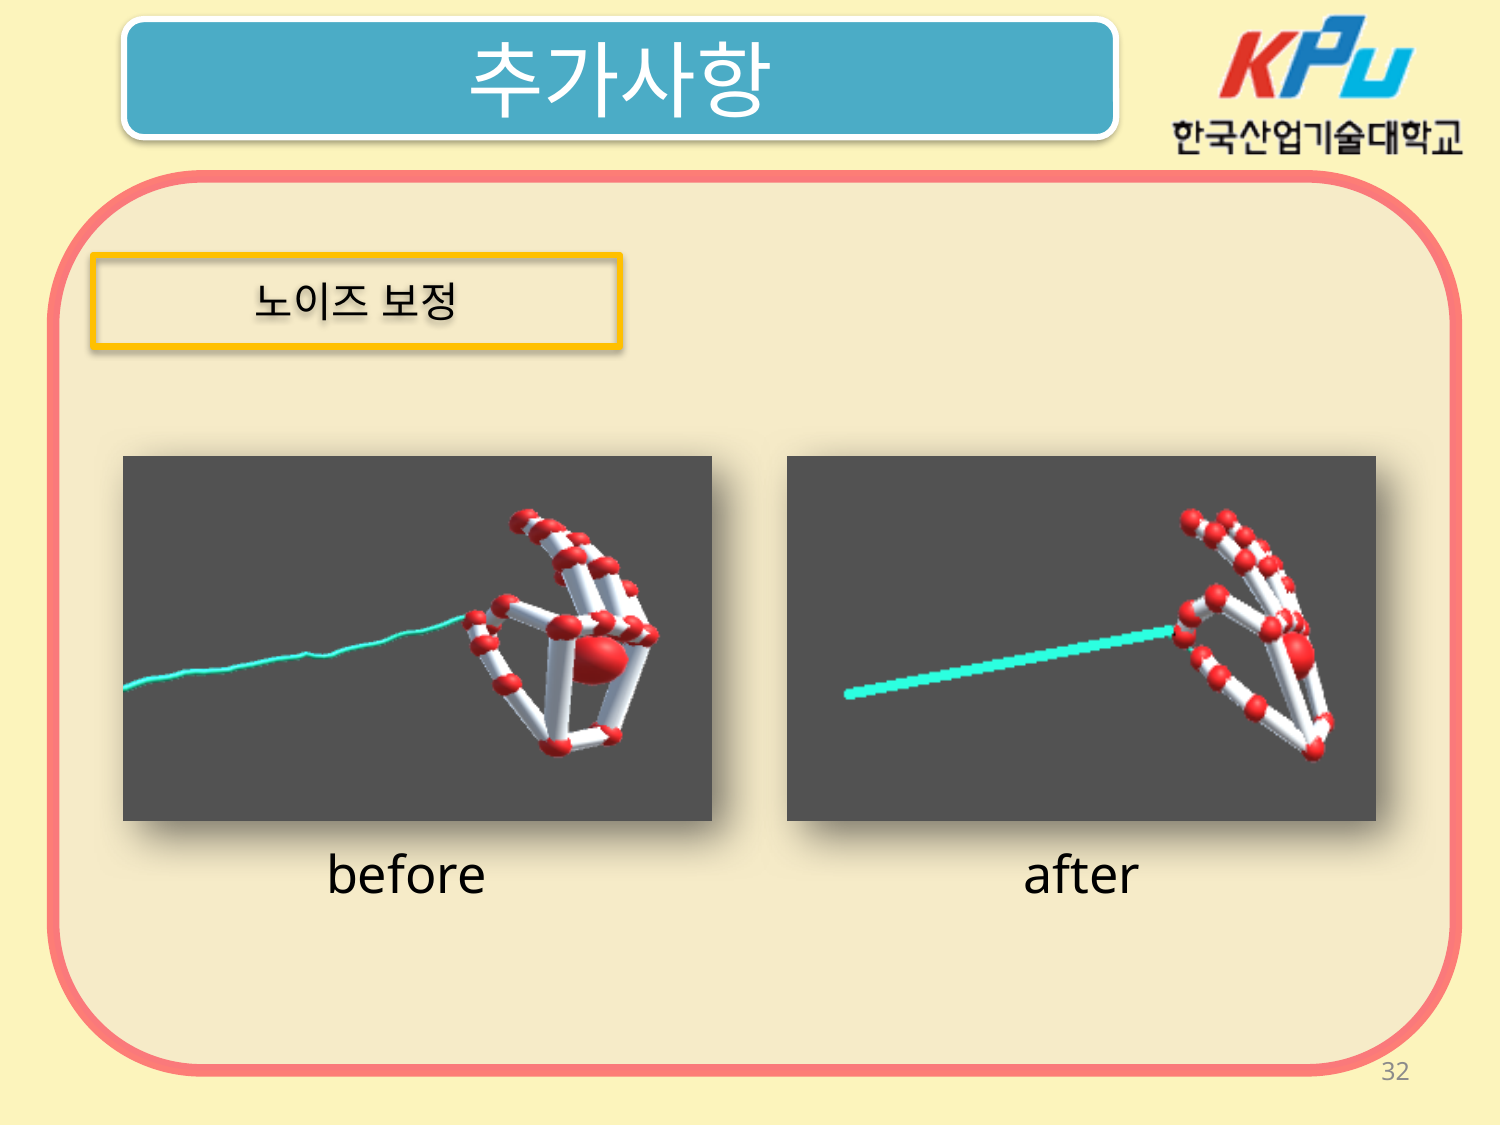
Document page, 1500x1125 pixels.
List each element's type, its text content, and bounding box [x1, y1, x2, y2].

text_box after [915, 834, 1248, 912]
picture [787, 455, 1376, 821]
picture [1115, 0, 1500, 158]
text_box before [239, 869, 573, 912]
text_box 노이즈 보정 [93, 255, 621, 347]
slide_number 32 [1074, 1042, 1425, 1103]
text_box [50, 174, 1459, 1073]
text_box 추가사항 [120, 15, 1110, 141]
picture [123, 455, 712, 821]
